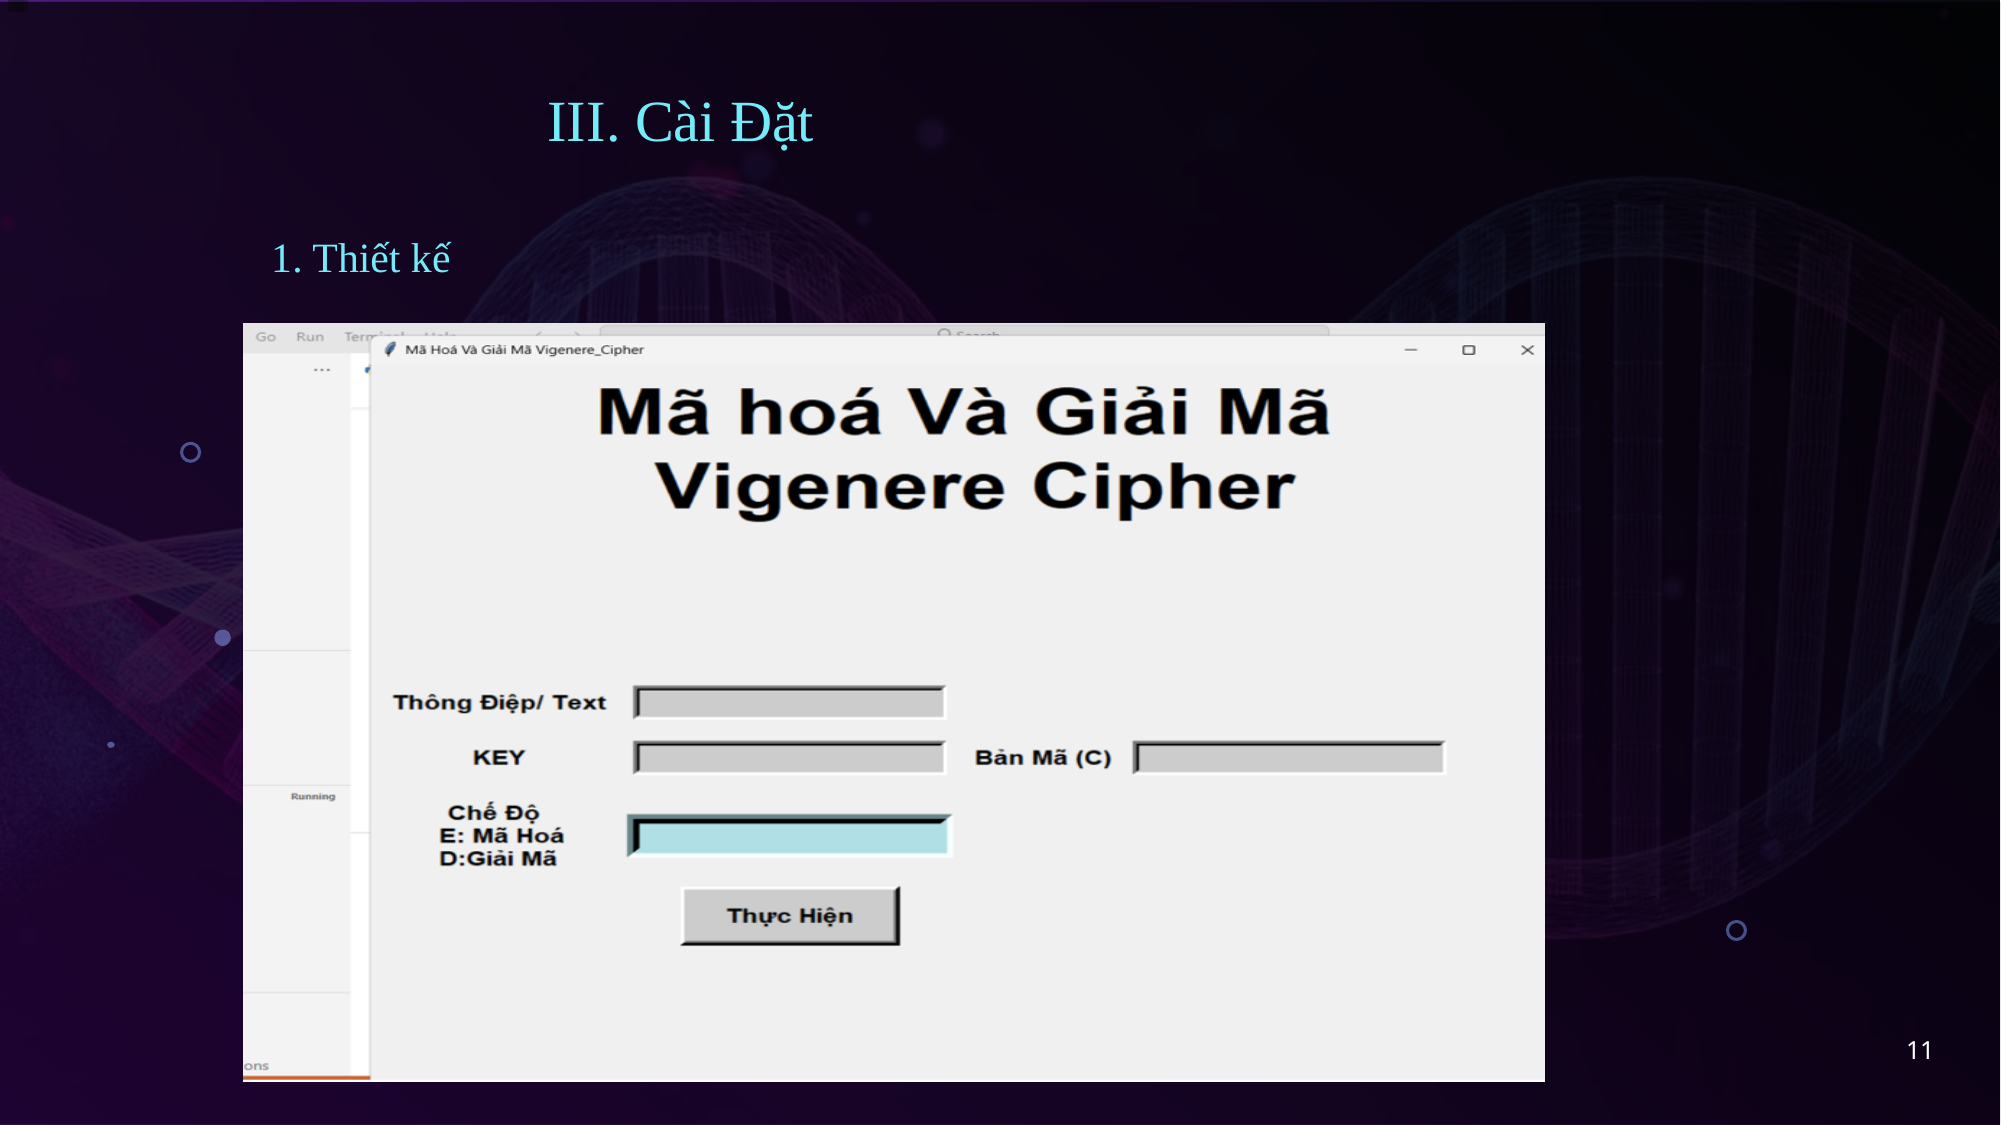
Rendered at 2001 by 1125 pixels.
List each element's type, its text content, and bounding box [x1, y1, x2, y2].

picture [242, 323, 1545, 1082]
text_box III. Cài Đặt [518, 83, 2000, 210]
text_box 1. Thiết kế [256, 223, 1545, 289]
slide_number 11 [1545, 1021, 1950, 1082]
